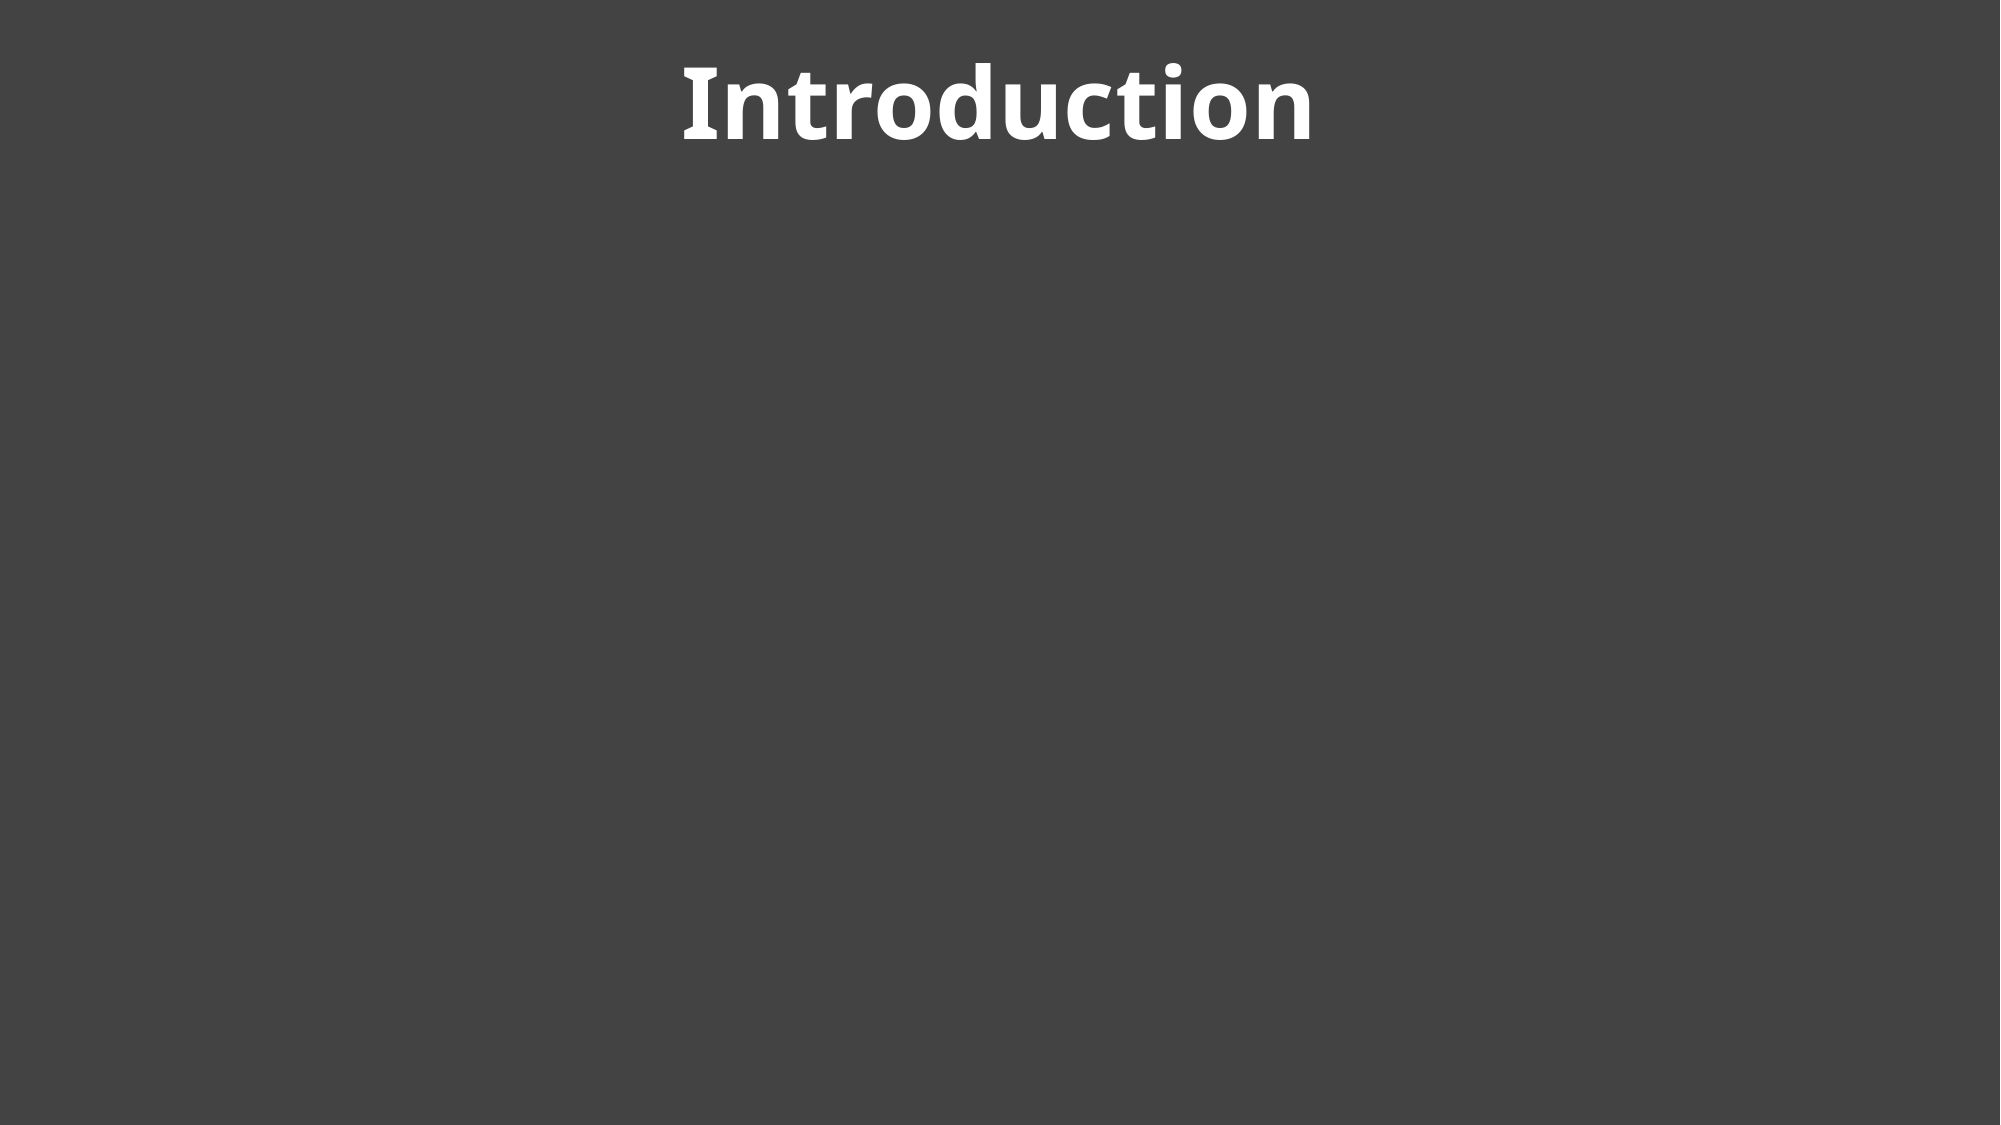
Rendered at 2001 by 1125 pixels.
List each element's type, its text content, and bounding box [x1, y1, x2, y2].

title Introduction [68, 37, 1932, 180]
